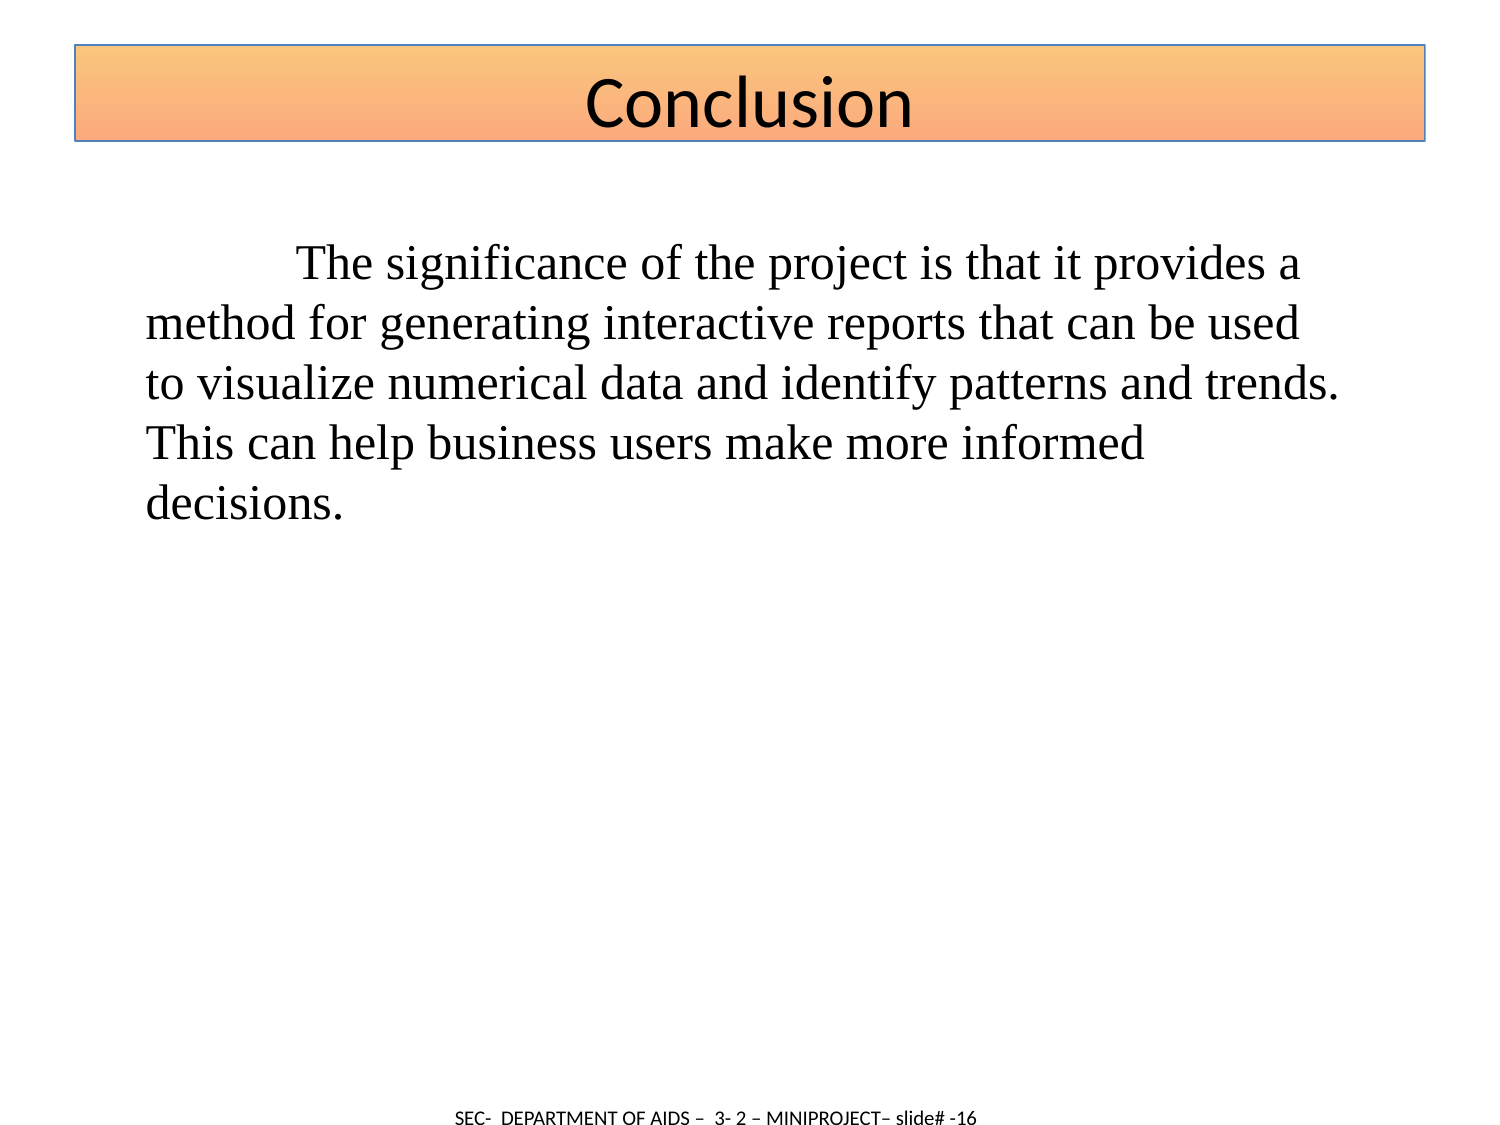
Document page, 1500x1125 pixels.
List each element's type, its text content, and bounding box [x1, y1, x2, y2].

title Conclusion [75, 45, 1425, 150]
list The significance of the project is that it provides a method for generating interactive reports that can be used to visualize numerical data and identify patterns and trends. This can help business users make more informed decisions. [130, 162, 1358, 1025]
